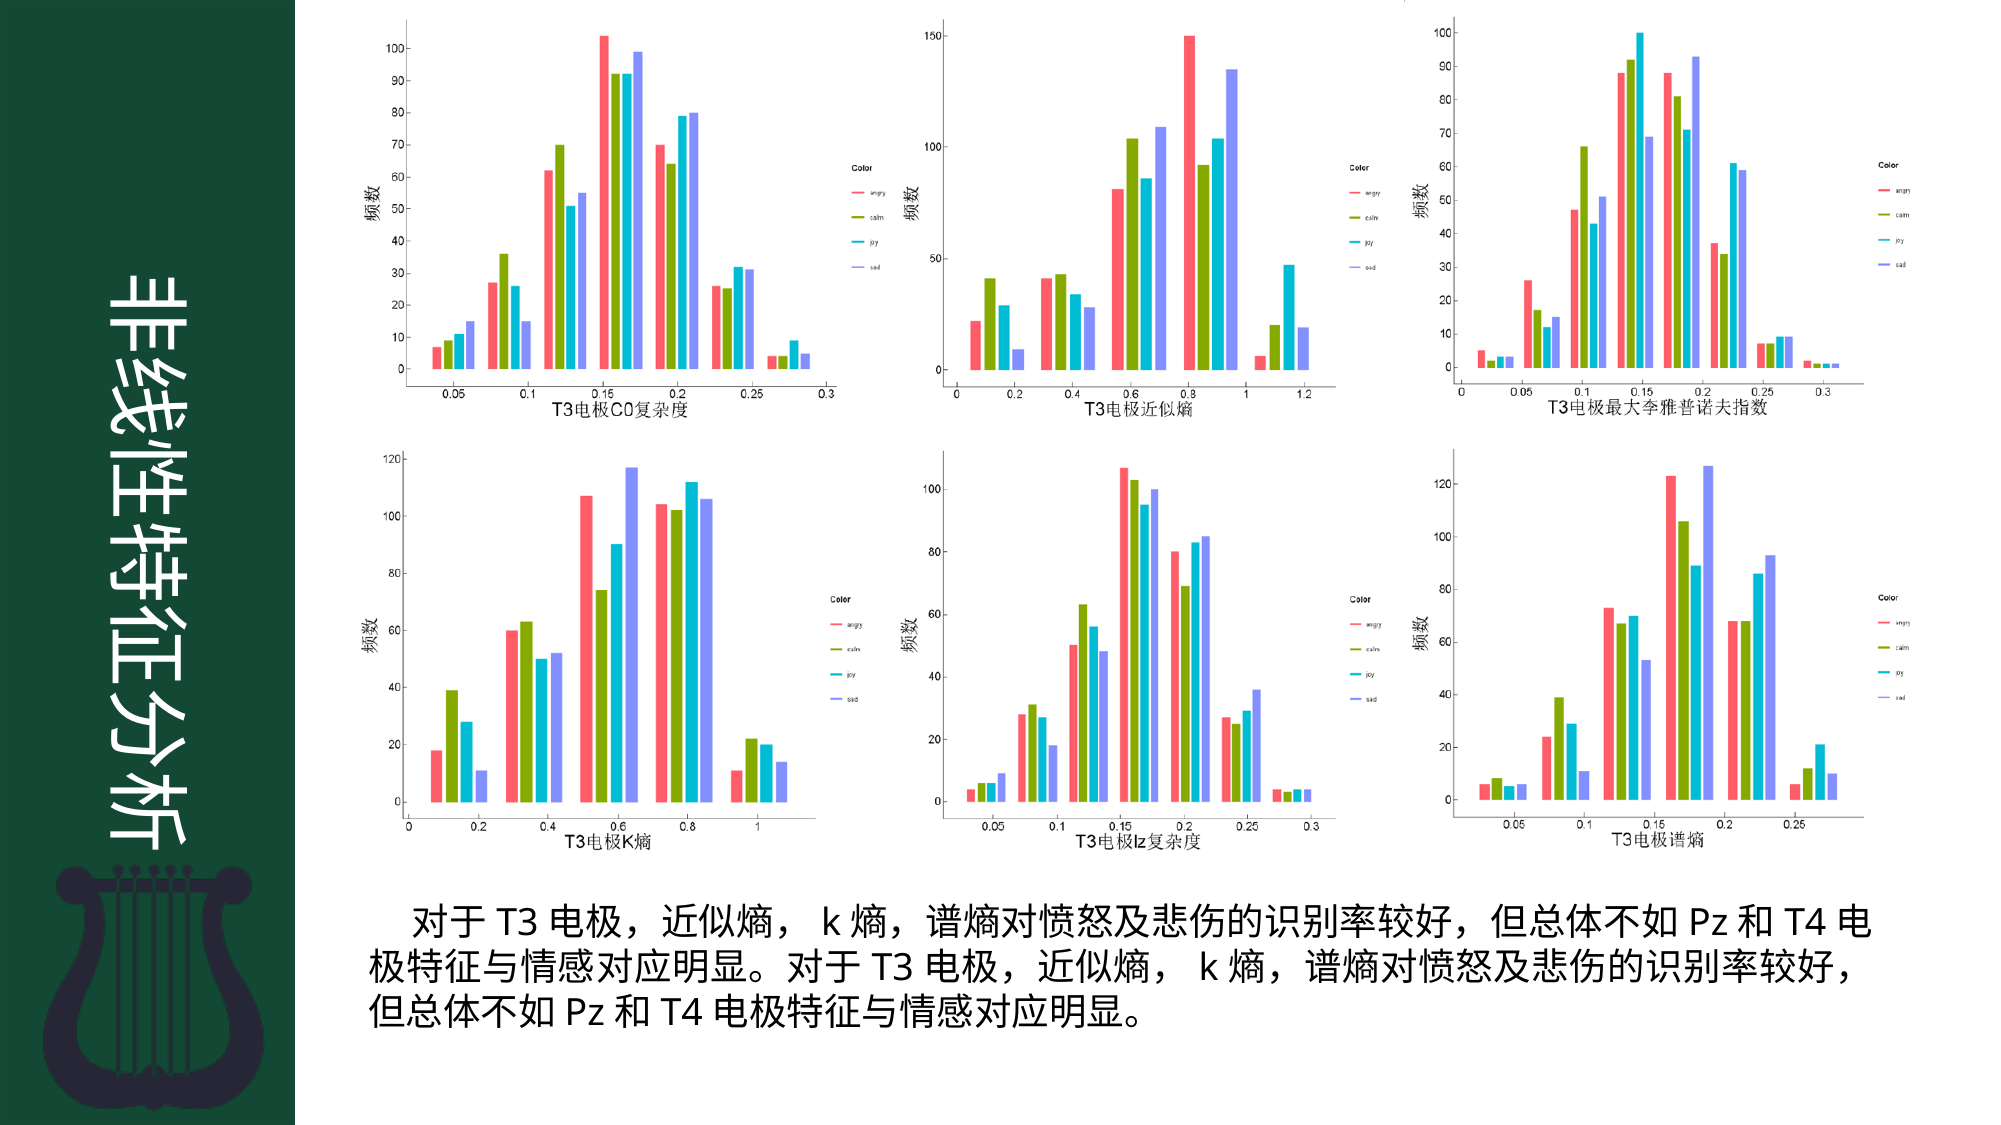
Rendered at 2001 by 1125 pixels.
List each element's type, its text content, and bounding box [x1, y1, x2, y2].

text_box [0, 0, 295, 823]
text_box 对于T3电极，近似熵，k熵，谱熵对愤怒及悲伤的识别率较好，但总体不如Pz和T4电极特征与情感对应明显。对于T3电极，近似熵，k熵，谱熵对愤怒及悲伤的识别率较好，但总体不如Pz和T4电极特征与情感对应明显。 [353, 890, 1888, 1086]
picture [353, 0, 1943, 865]
text_box 非线性特征分析 [76, 135, 208, 823]
picture [0, 823, 325, 1125]
